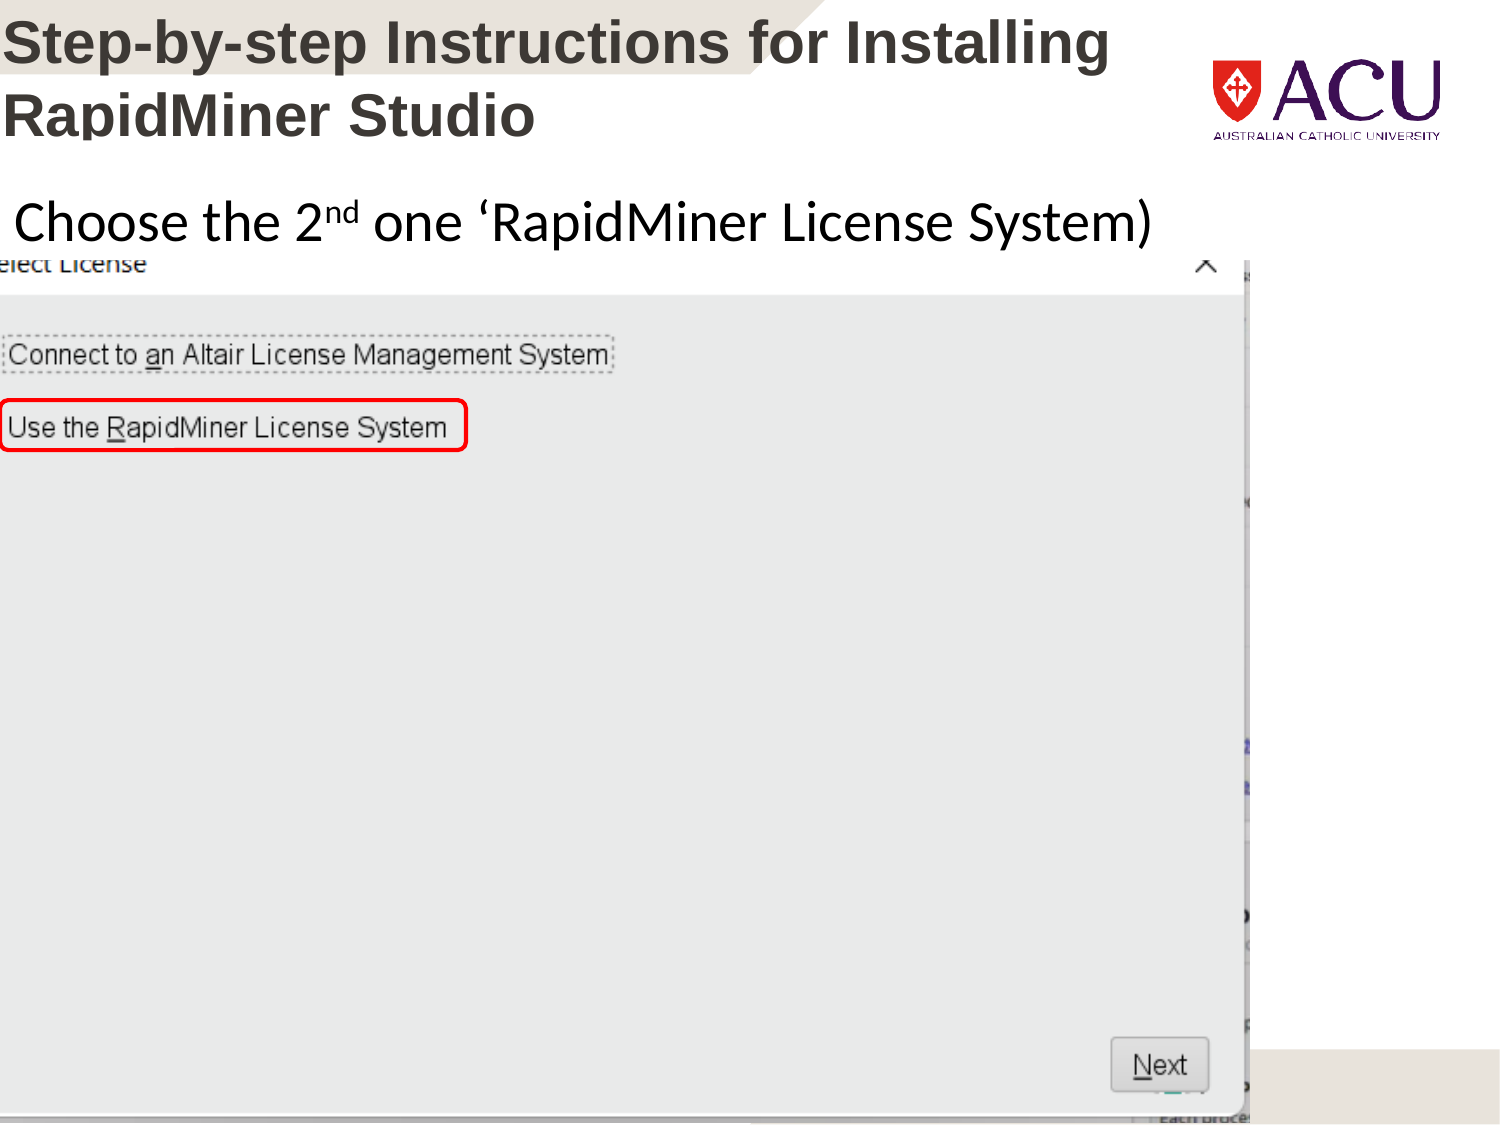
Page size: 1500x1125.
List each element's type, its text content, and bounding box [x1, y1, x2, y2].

title Step-by-step Instructions for Installing RapidMiner Studio [0, 1, 1390, 192]
picture [0, 232, 1251, 1123]
picture [1390, 59, 1440, 140]
text_box Choose the 2nd one ‘RapidMiner License System) [0, 140, 1250, 232]
